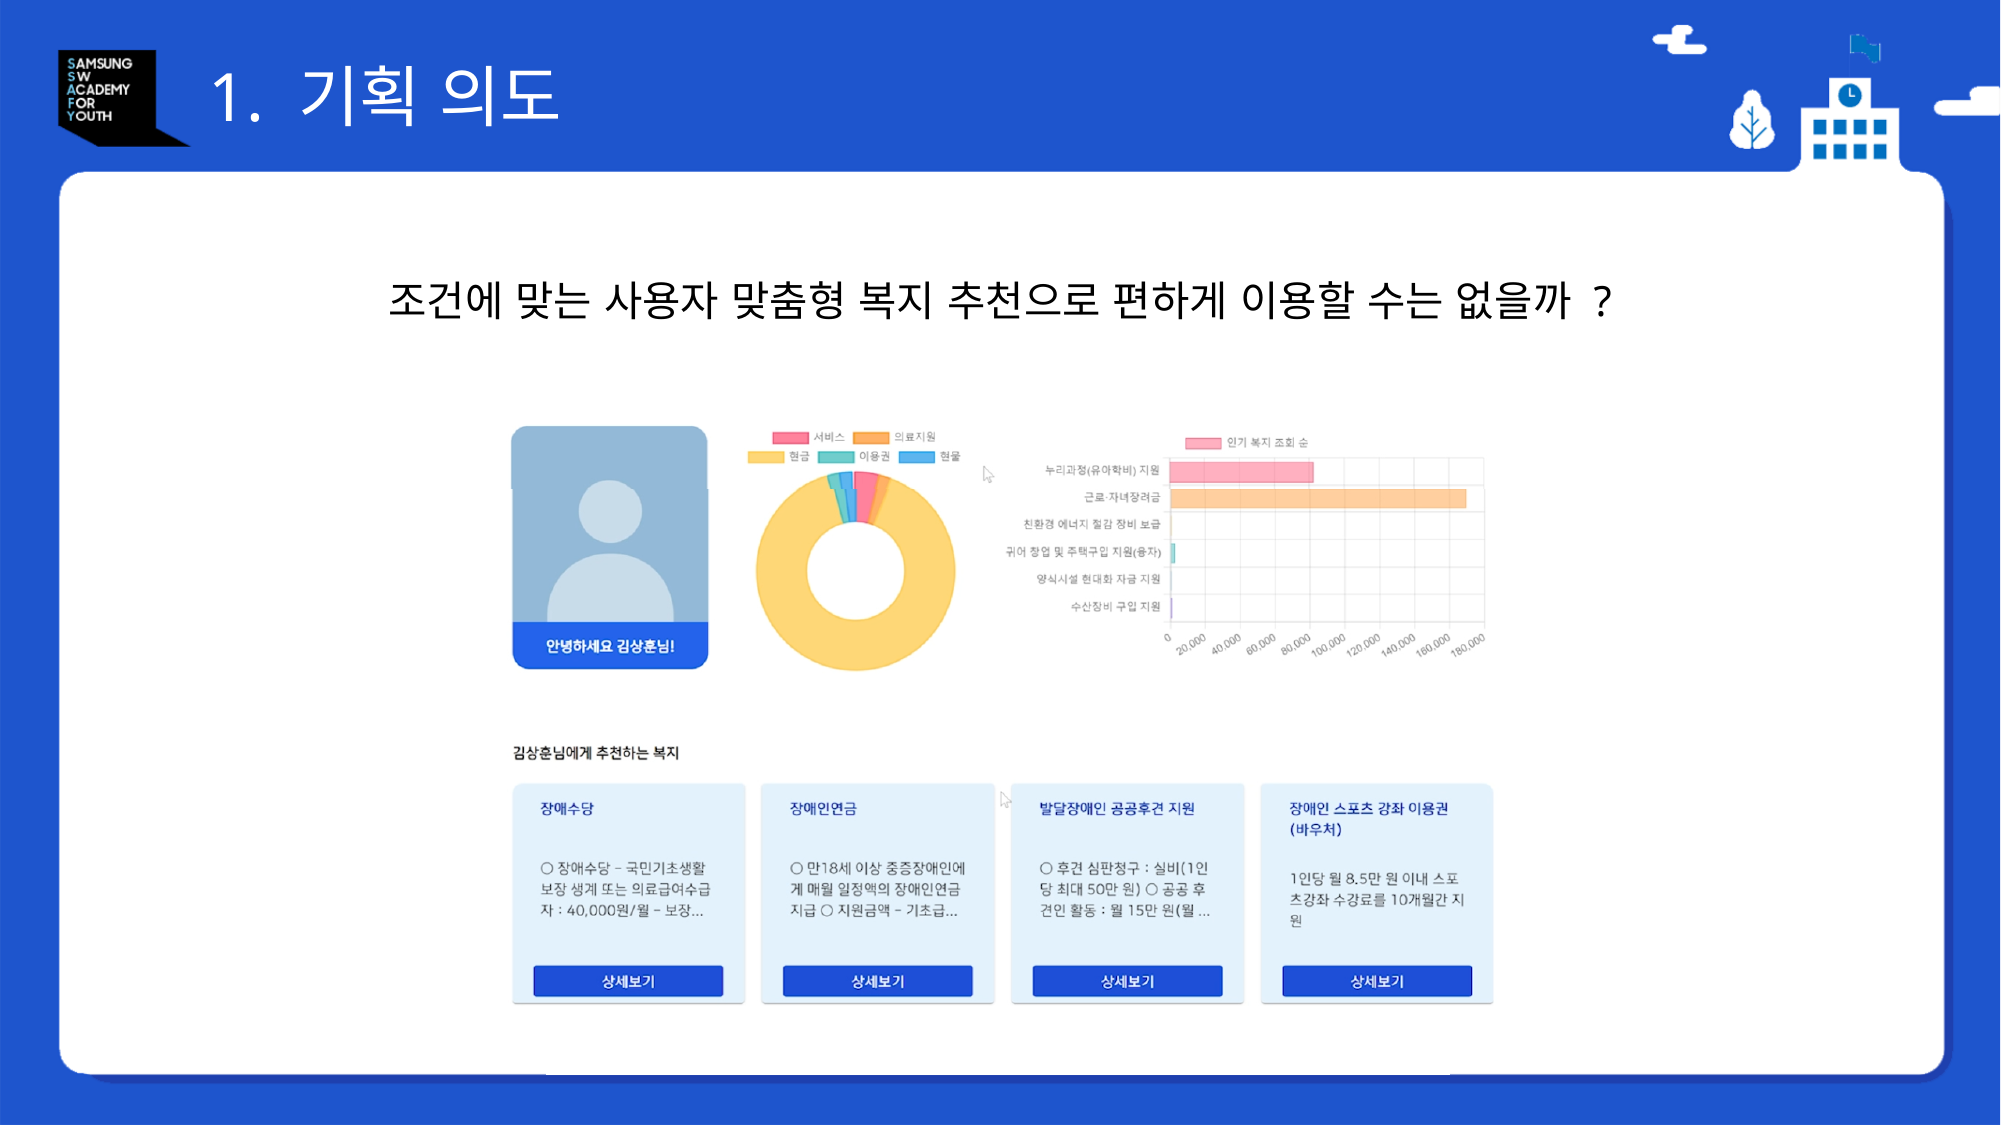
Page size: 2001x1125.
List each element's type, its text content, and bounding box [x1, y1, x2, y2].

picture [0, 0, 2001, 1125]
text_box 1. 기획 의도 [193, 47, 578, 143]
text_box 조건에 맞는 사용자 맞춤형 복지 추천으로 편하게 이용할 수는 없을까 ? [373, 267, 1627, 332]
